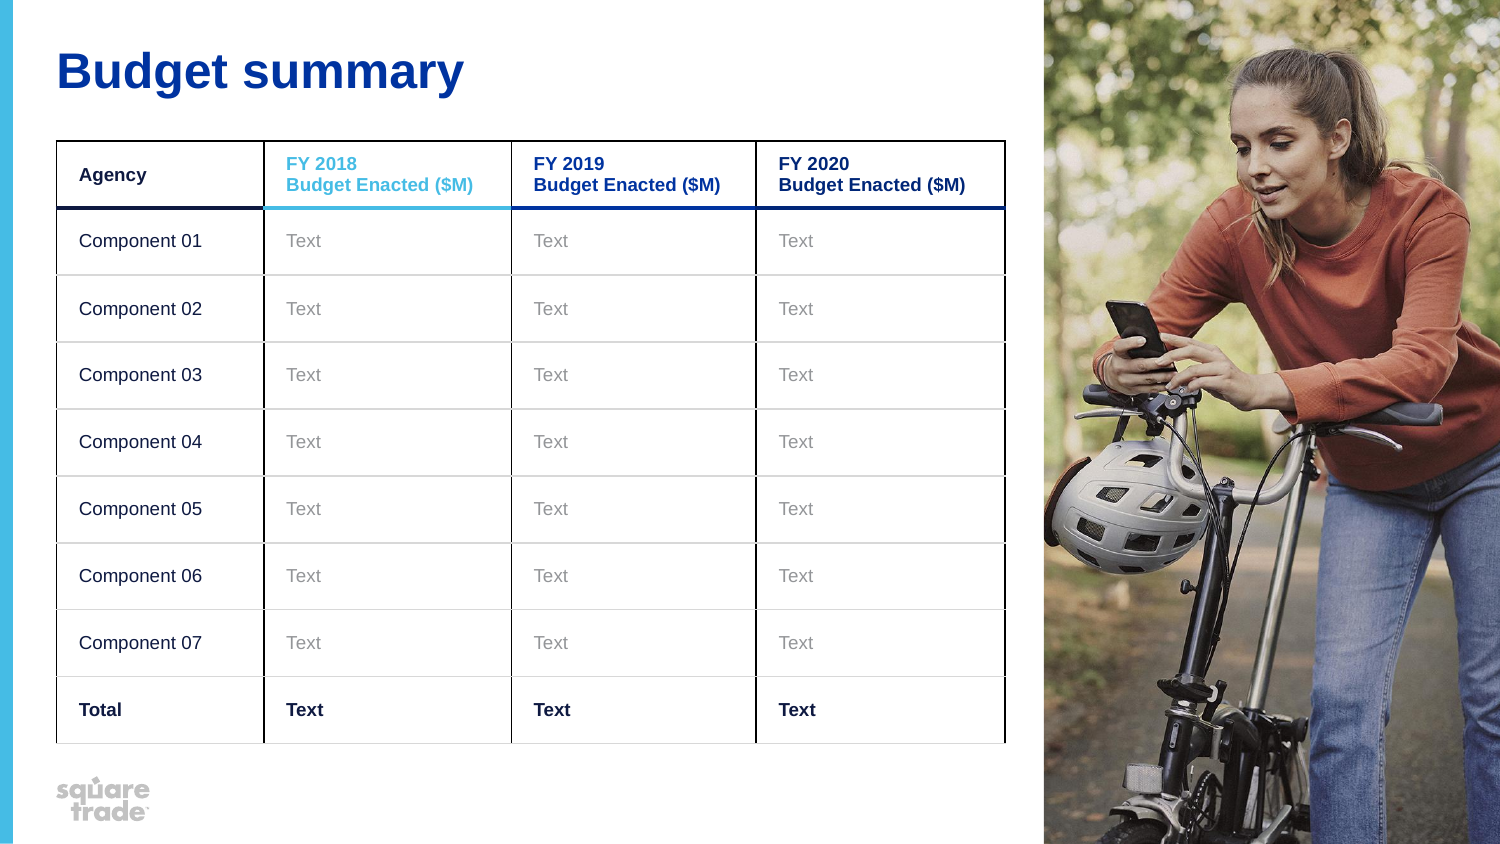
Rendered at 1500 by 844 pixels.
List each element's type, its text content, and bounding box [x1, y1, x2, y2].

table_cell Text [265, 544, 511, 609]
table_cell Text [512, 477, 755, 542]
table_cell Component 06 [57, 544, 263, 609]
table_cell Text [757, 276, 1004, 341]
table_cell Text [512, 210, 755, 274]
table_cell Text [265, 677, 511, 743]
picture [1043, 0, 1500, 844]
table_cell Text [265, 477, 511, 542]
table_cell Text [512, 343, 755, 408]
table_cell Text [512, 410, 755, 475]
table_cell Component 03 [57, 343, 263, 408]
table_cell Text [512, 544, 755, 609]
table_header Agency [57, 142, 263, 206]
table_cell Text [265, 276, 511, 341]
table_cell Text [757, 677, 1004, 743]
table_cell Text [757, 343, 1004, 408]
table_cell Text [757, 210, 1004, 274]
table_cell Text [265, 610, 511, 676]
table_cell Component 01 [57, 210, 263, 274]
table_cell Text [757, 410, 1004, 475]
table_cell Component 04 [57, 410, 263, 475]
table_cell Text [265, 343, 511, 408]
table_cell Total [57, 677, 263, 743]
table_cell Text [512, 276, 755, 341]
table_cell Text [757, 544, 1004, 609]
title Budget summary [56, 45, 1038, 120]
table_cell Component 07 [57, 610, 263, 676]
table_header FY 2019 Budget Enacted ($M) [512, 142, 755, 206]
table_cell Text [265, 410, 511, 475]
table_cell Text [512, 677, 755, 743]
table_cell Text [512, 610, 755, 676]
table_cell Text [757, 477, 1004, 542]
table_cell Text [757, 610, 1004, 676]
table_cell Component 05 [57, 477, 263, 542]
table_cell Text [265, 210, 511, 274]
table_header FY 2018 Budget Enacted ($M) [265, 142, 511, 206]
table_cell Component 02 [57, 276, 263, 341]
table_header FY 2020 Budget Enacted ($M) [757, 142, 1004, 206]
